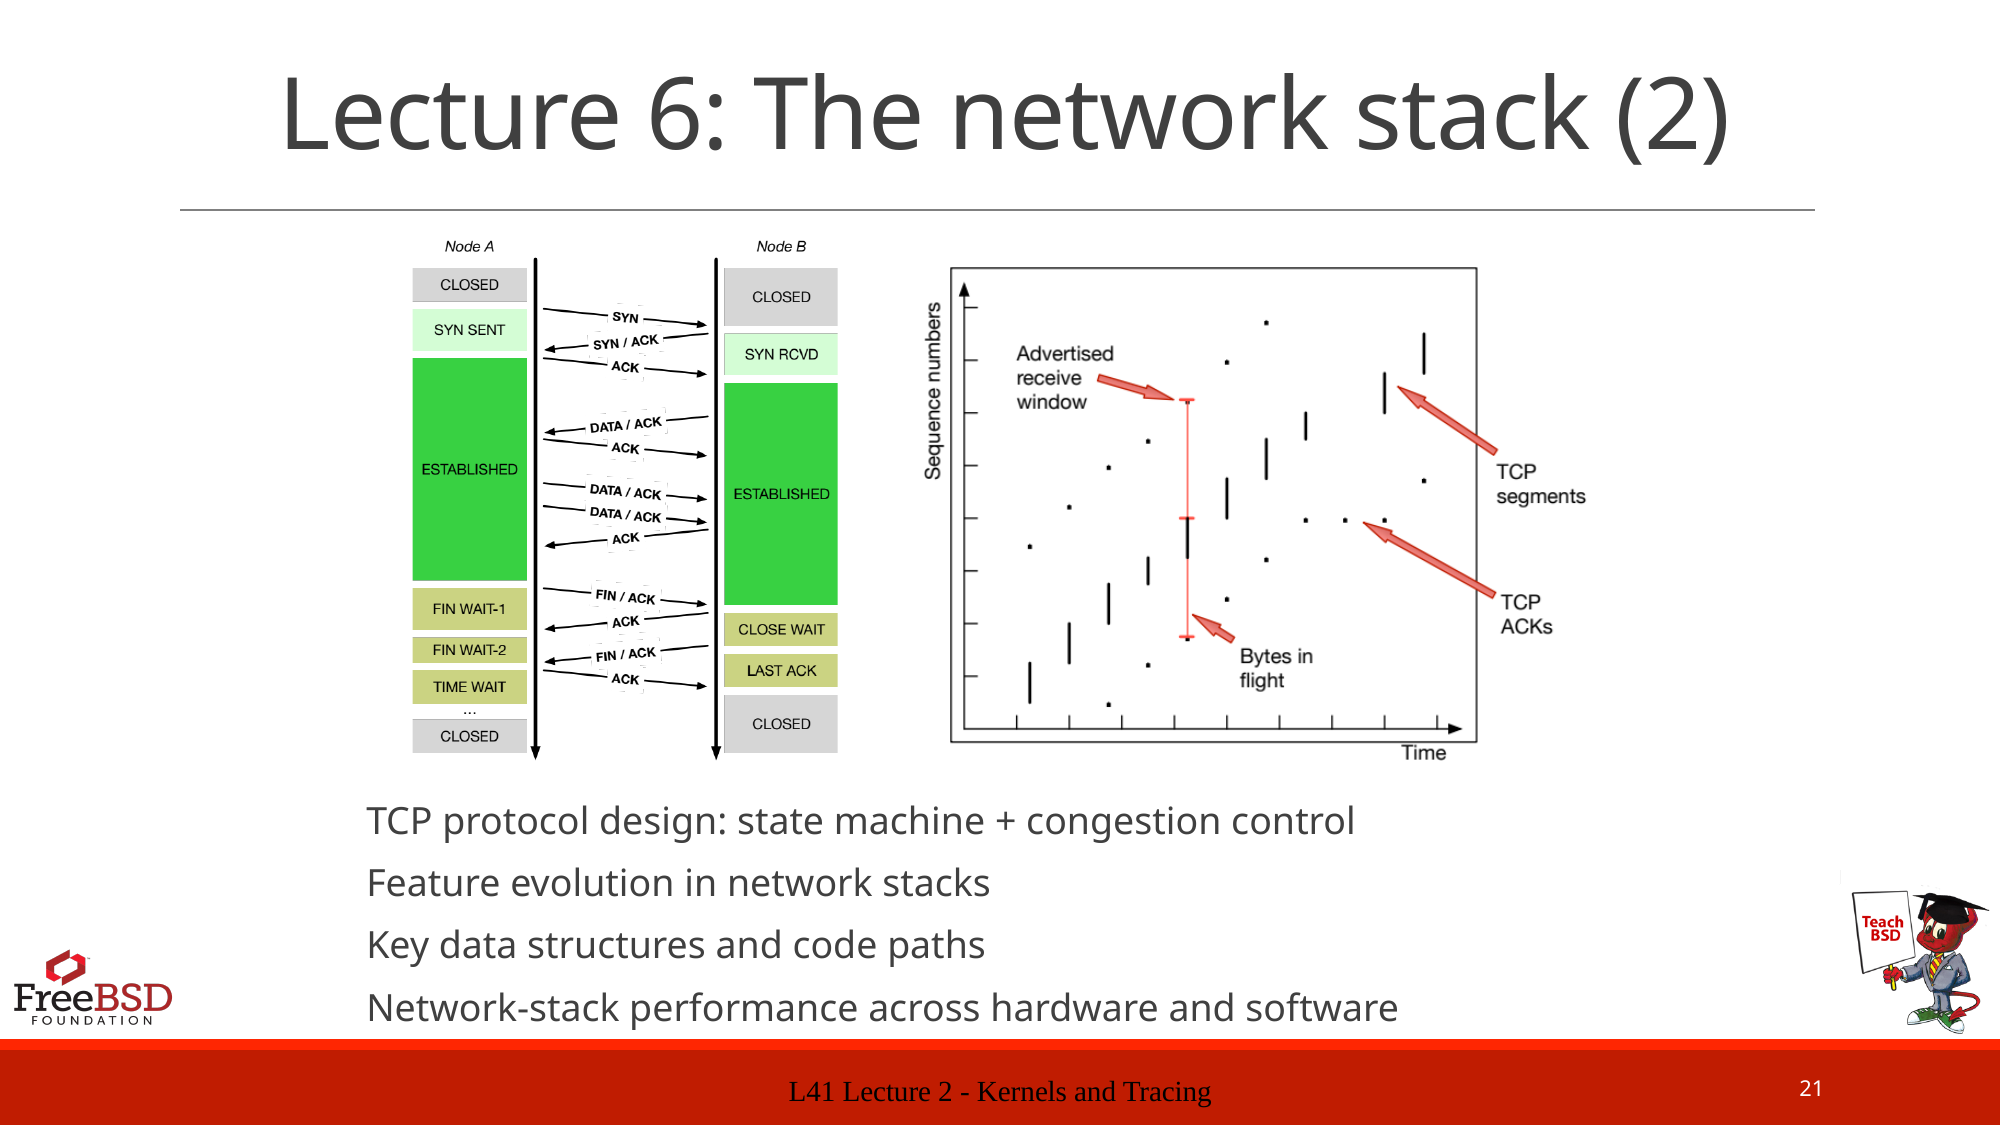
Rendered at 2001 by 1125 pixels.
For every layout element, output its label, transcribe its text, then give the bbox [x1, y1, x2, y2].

title Lecture 6: The network stack (2) [180, 47, 1830, 191]
footer L41 Lecture 2 - Kernels and Tracing [604, 1059, 1396, 1120]
slide_number 21 [1624, 1059, 1840, 1120]
picture [900, 252, 1607, 784]
list TCP protocol design: state machine + congestion control Feature evolution in network stacks Key data structures and code paths Network-stack performance across hardware and software [353, 794, 1647, 1043]
picture [411, 232, 839, 765]
picture [1839, 870, 1993, 1055]
